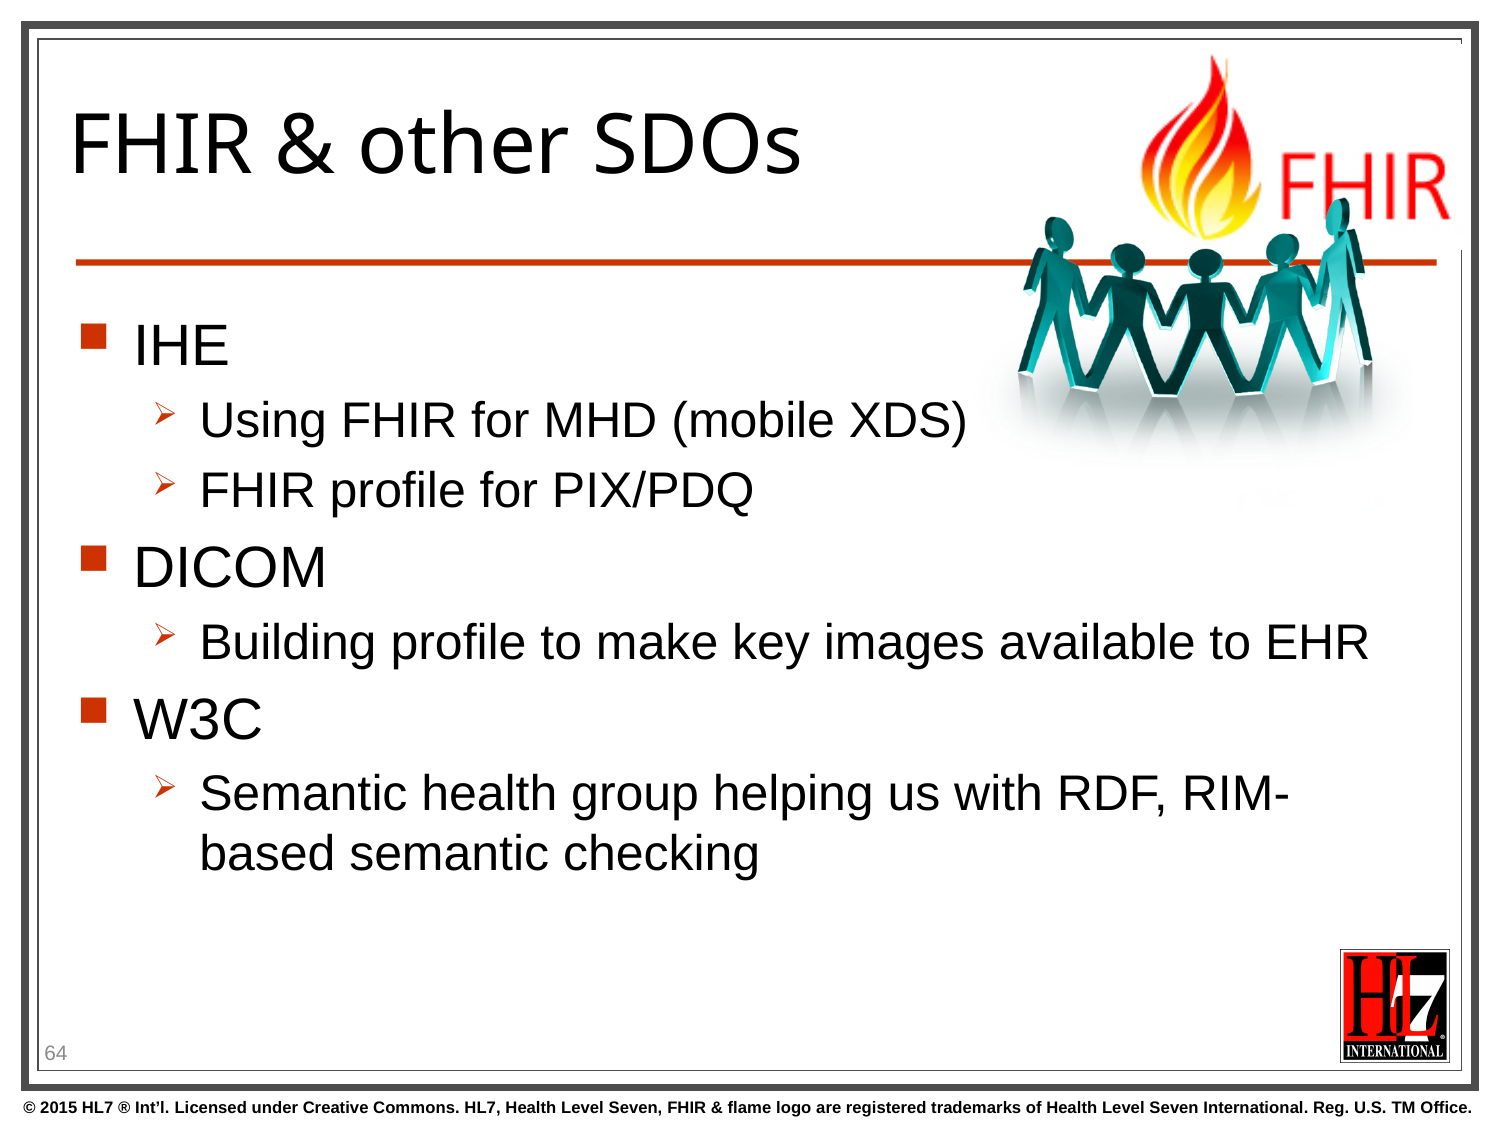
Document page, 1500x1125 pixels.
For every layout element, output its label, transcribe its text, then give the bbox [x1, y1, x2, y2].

picture [974, 42, 1463, 509]
title FHIR & other SDOs [53, 54, 1123, 244]
slide_number 64 [29, 1034, 148, 1071]
picture [1340, 949, 1450, 1063]
list IHE Using FHIR for MHD (mobile XDS) FHIR profile for PIX/PDQ DICOM Building profile to make key images available to EHR W3C Semantic health group helping us with RDF, RIM-based semantic checking [62, 299, 1438, 1059]
